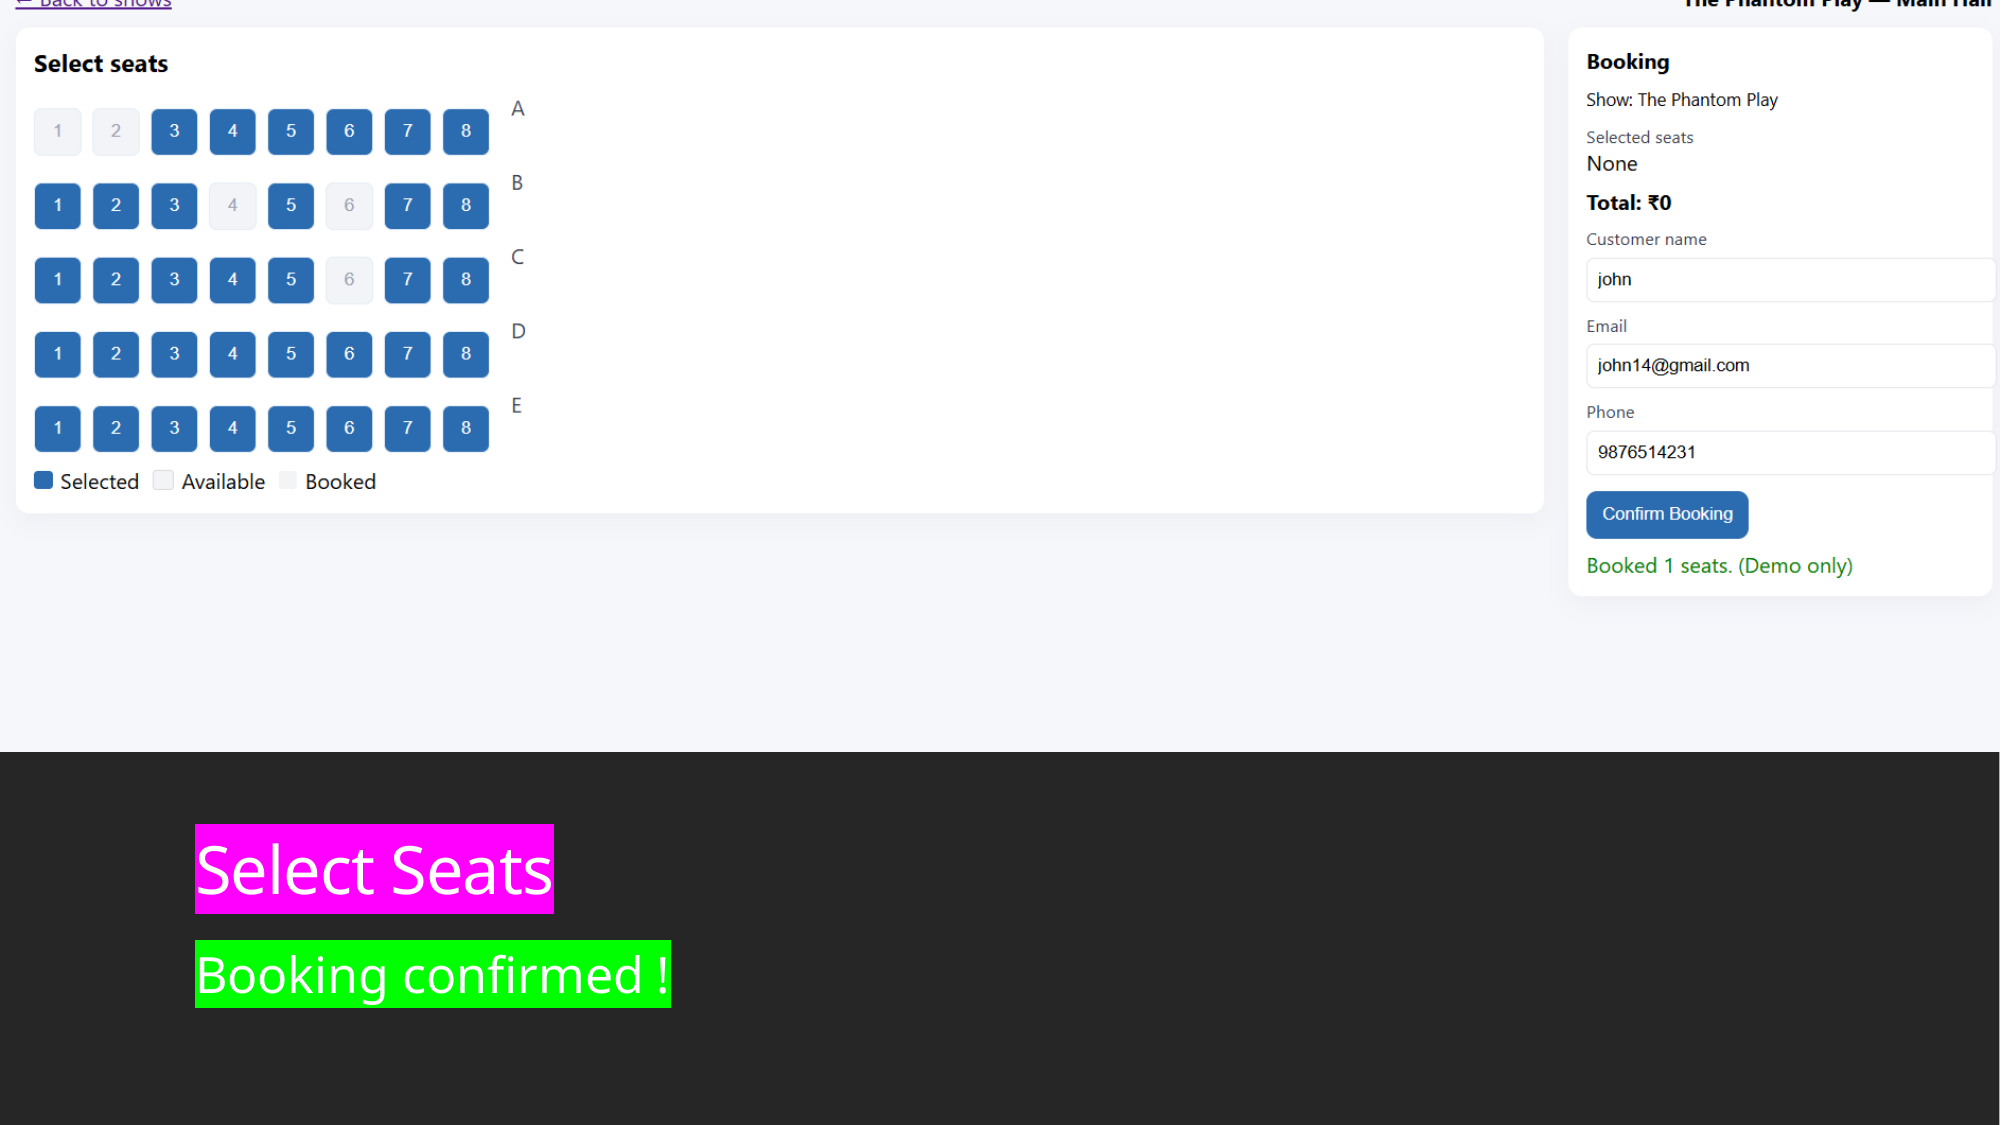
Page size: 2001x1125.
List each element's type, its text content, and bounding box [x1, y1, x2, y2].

title Select Seats [180, 787, 1839, 910]
picture [0, 0, 2000, 752]
list Booking confirmed ! [180, 937, 1839, 1038]
